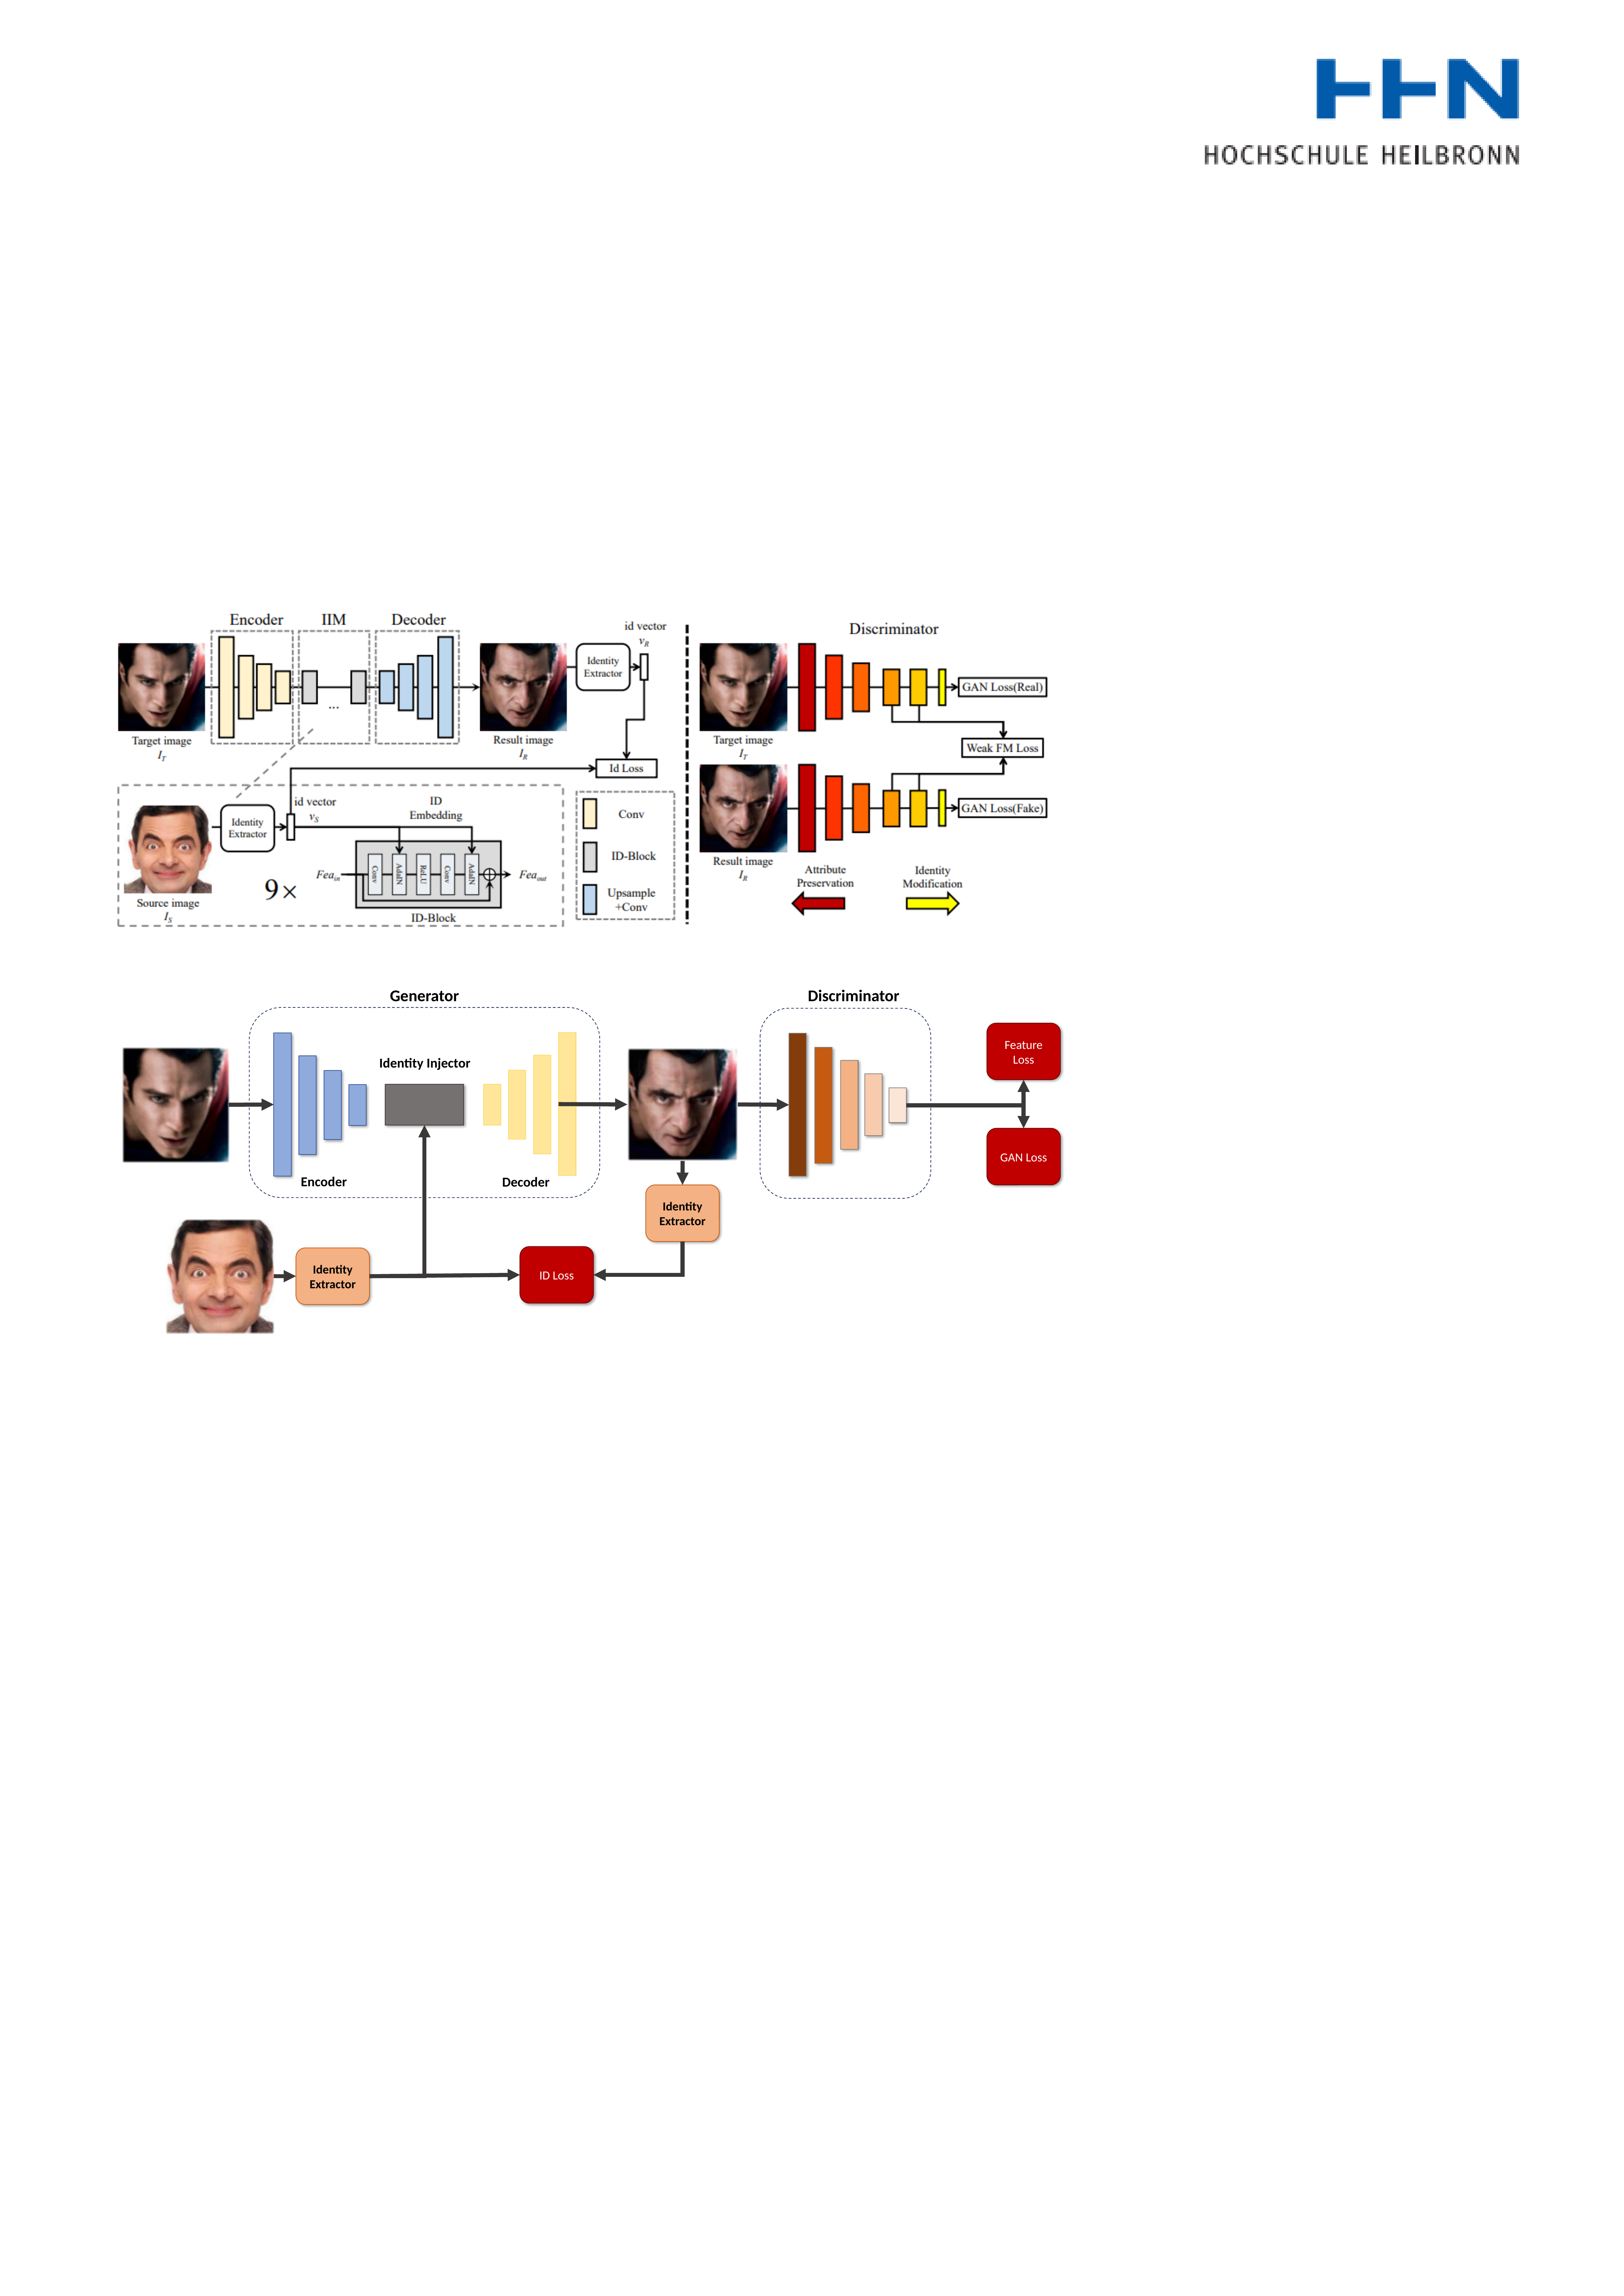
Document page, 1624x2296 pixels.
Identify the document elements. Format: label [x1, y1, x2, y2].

picture [77, 609, 1083, 951]
text_box [122, 982, 1061, 1334]
